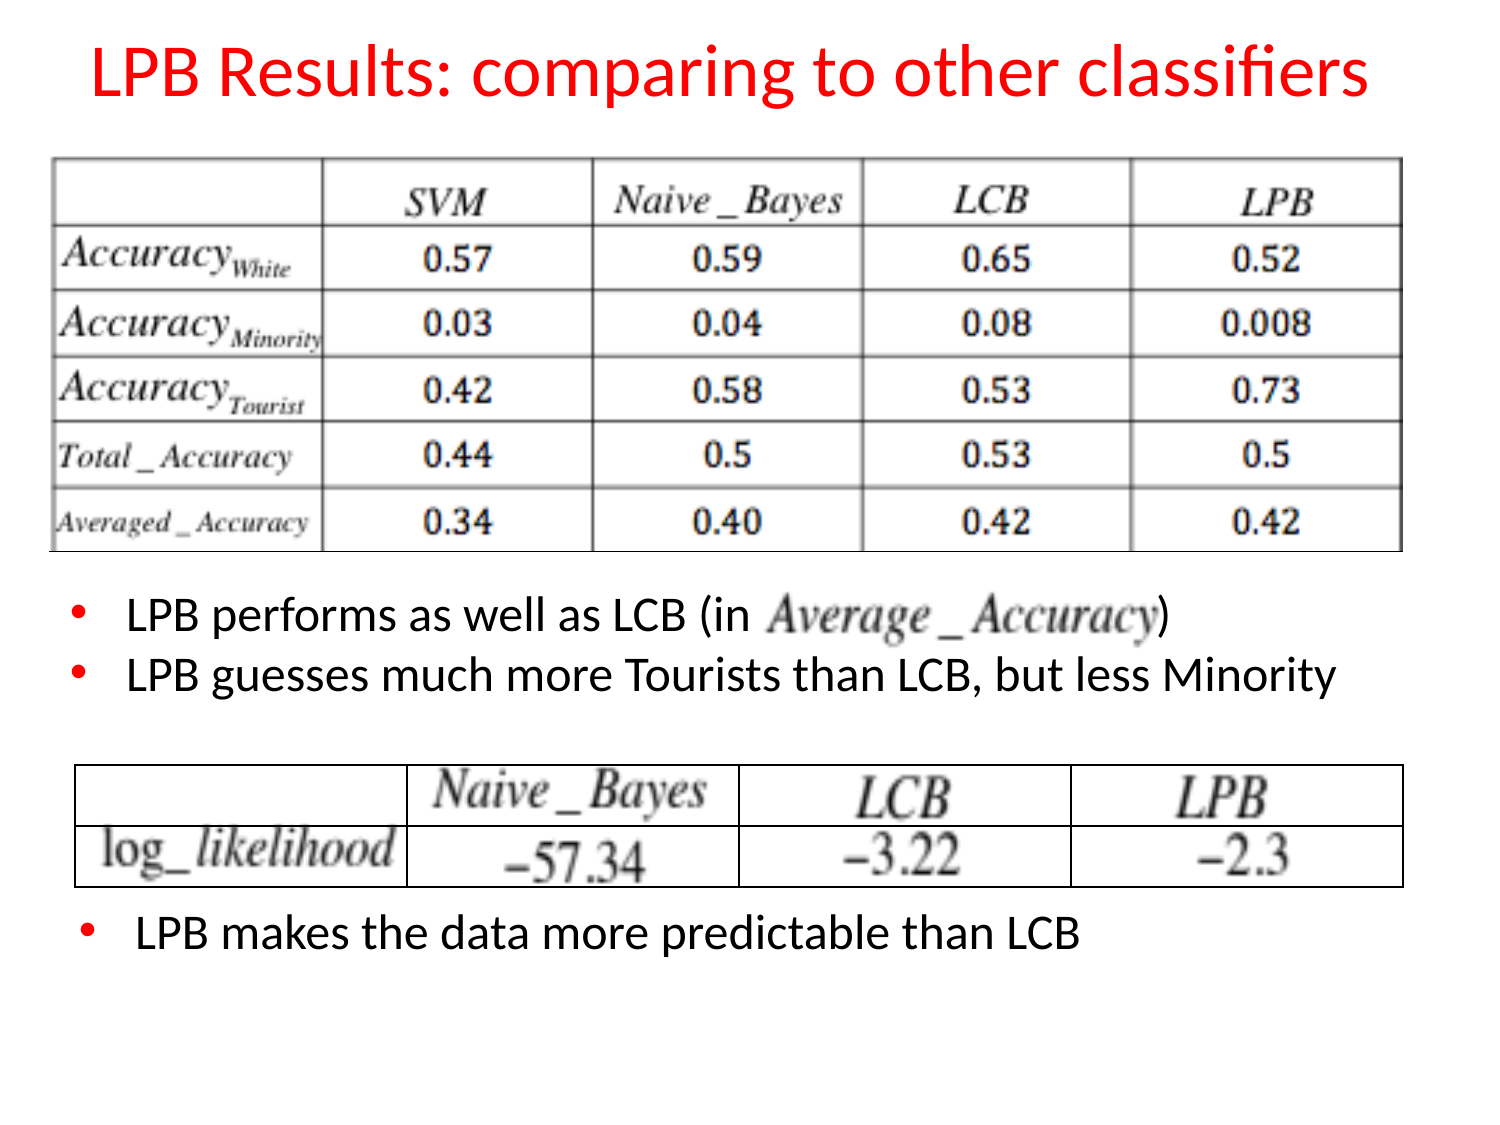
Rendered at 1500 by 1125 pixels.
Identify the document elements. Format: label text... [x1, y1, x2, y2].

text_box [838, 825, 965, 885]
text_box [498, 828, 650, 892]
table_header [1072, 766, 1402, 825]
table_cell [656, 827, 738, 886]
table_header [76, 766, 406, 825]
table_cell [408, 827, 493, 886]
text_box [1192, 825, 1295, 885]
text_box LPB performs as well as LCB (in ) LPB guesses much more Tourists than LCB, but less Minority [54, 573, 1425, 824]
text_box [425, 762, 711, 830]
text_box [848, 769, 955, 824]
table_header [715, 766, 738, 825]
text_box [759, 587, 1163, 656]
table_cell [1299, 827, 1402, 886]
table_cell [1072, 827, 1187, 886]
table_cell [740, 827, 835, 886]
text_box LPB makes the data more predictable than LCB [64, 891, 1434, 1022]
title LPB Results: comparing to other classifiers [75, 8, 1425, 124]
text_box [49, 144, 1404, 552]
table_cell [76, 827, 89, 886]
table_cell [967, 827, 1070, 886]
table_header [740, 766, 1070, 825]
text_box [1168, 769, 1275, 824]
table_header [408, 766, 420, 825]
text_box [94, 814, 401, 887]
